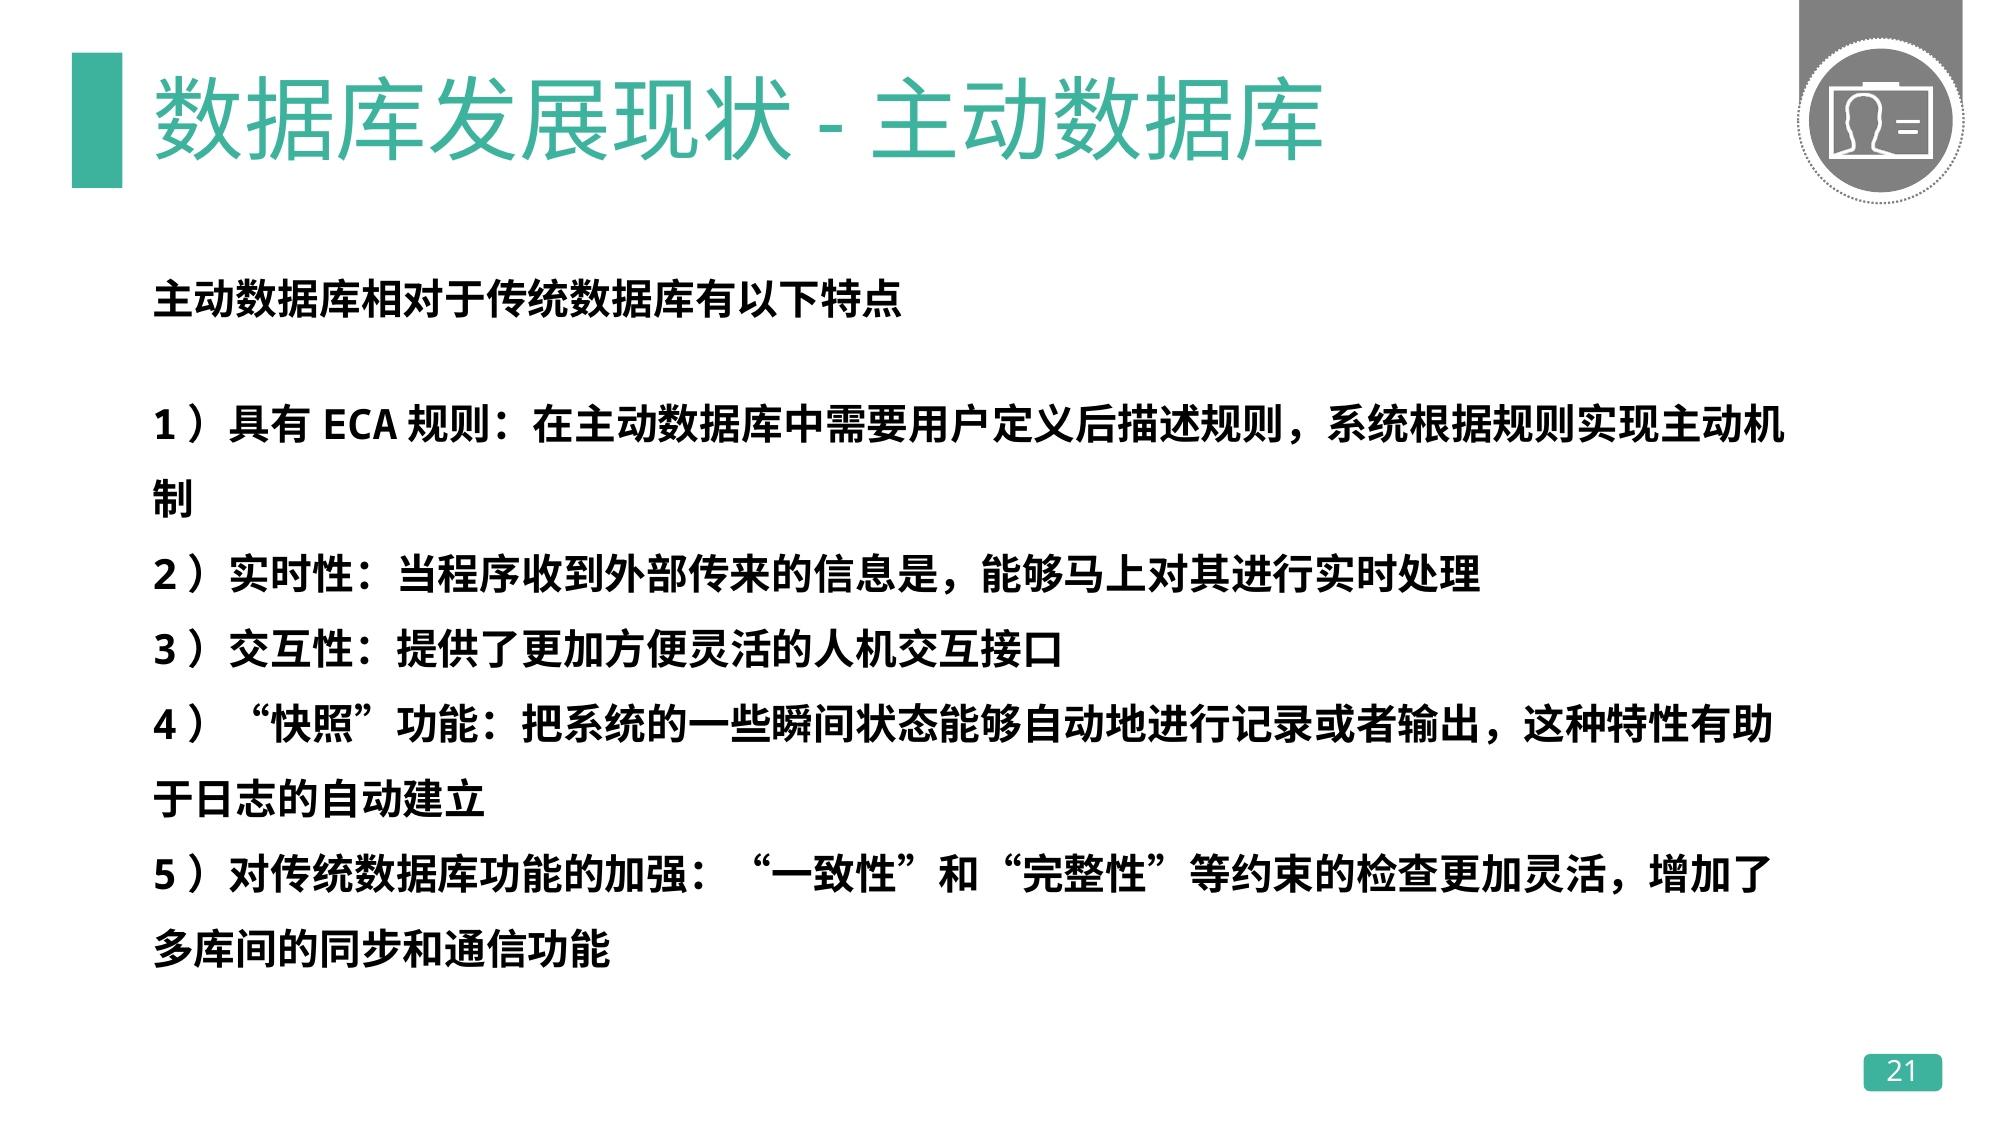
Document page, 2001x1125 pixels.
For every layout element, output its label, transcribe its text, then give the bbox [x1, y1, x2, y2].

text_box 主动数据库相对于传统数据库有以下特点 1）具有ECA规则：在主动数据库中需要用户定义后描述规则，系统根据规则实现主动机制 2）实时性：当程序收到外部传来的信息是，能够马上对其进行实时处理 3）交互性：提供了更加方便灵活的人机交互接口 4）“快照”功能：把系统的一些瞬间状态能够自动地进行记录或者输出，这种特性有助于日志的自动建立 5）对传统数据库功能的加强：“一致性”和“完整性”等约束的检查更加灵活，增加了多库间的同步和通信功能 [137, 265, 1829, 981]
title 数据库发展现状-主动数据库 [137, 59, 1798, 188]
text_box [1798, 0, 1964, 204]
slide_number 21 [1677, 1042, 2000, 1103]
